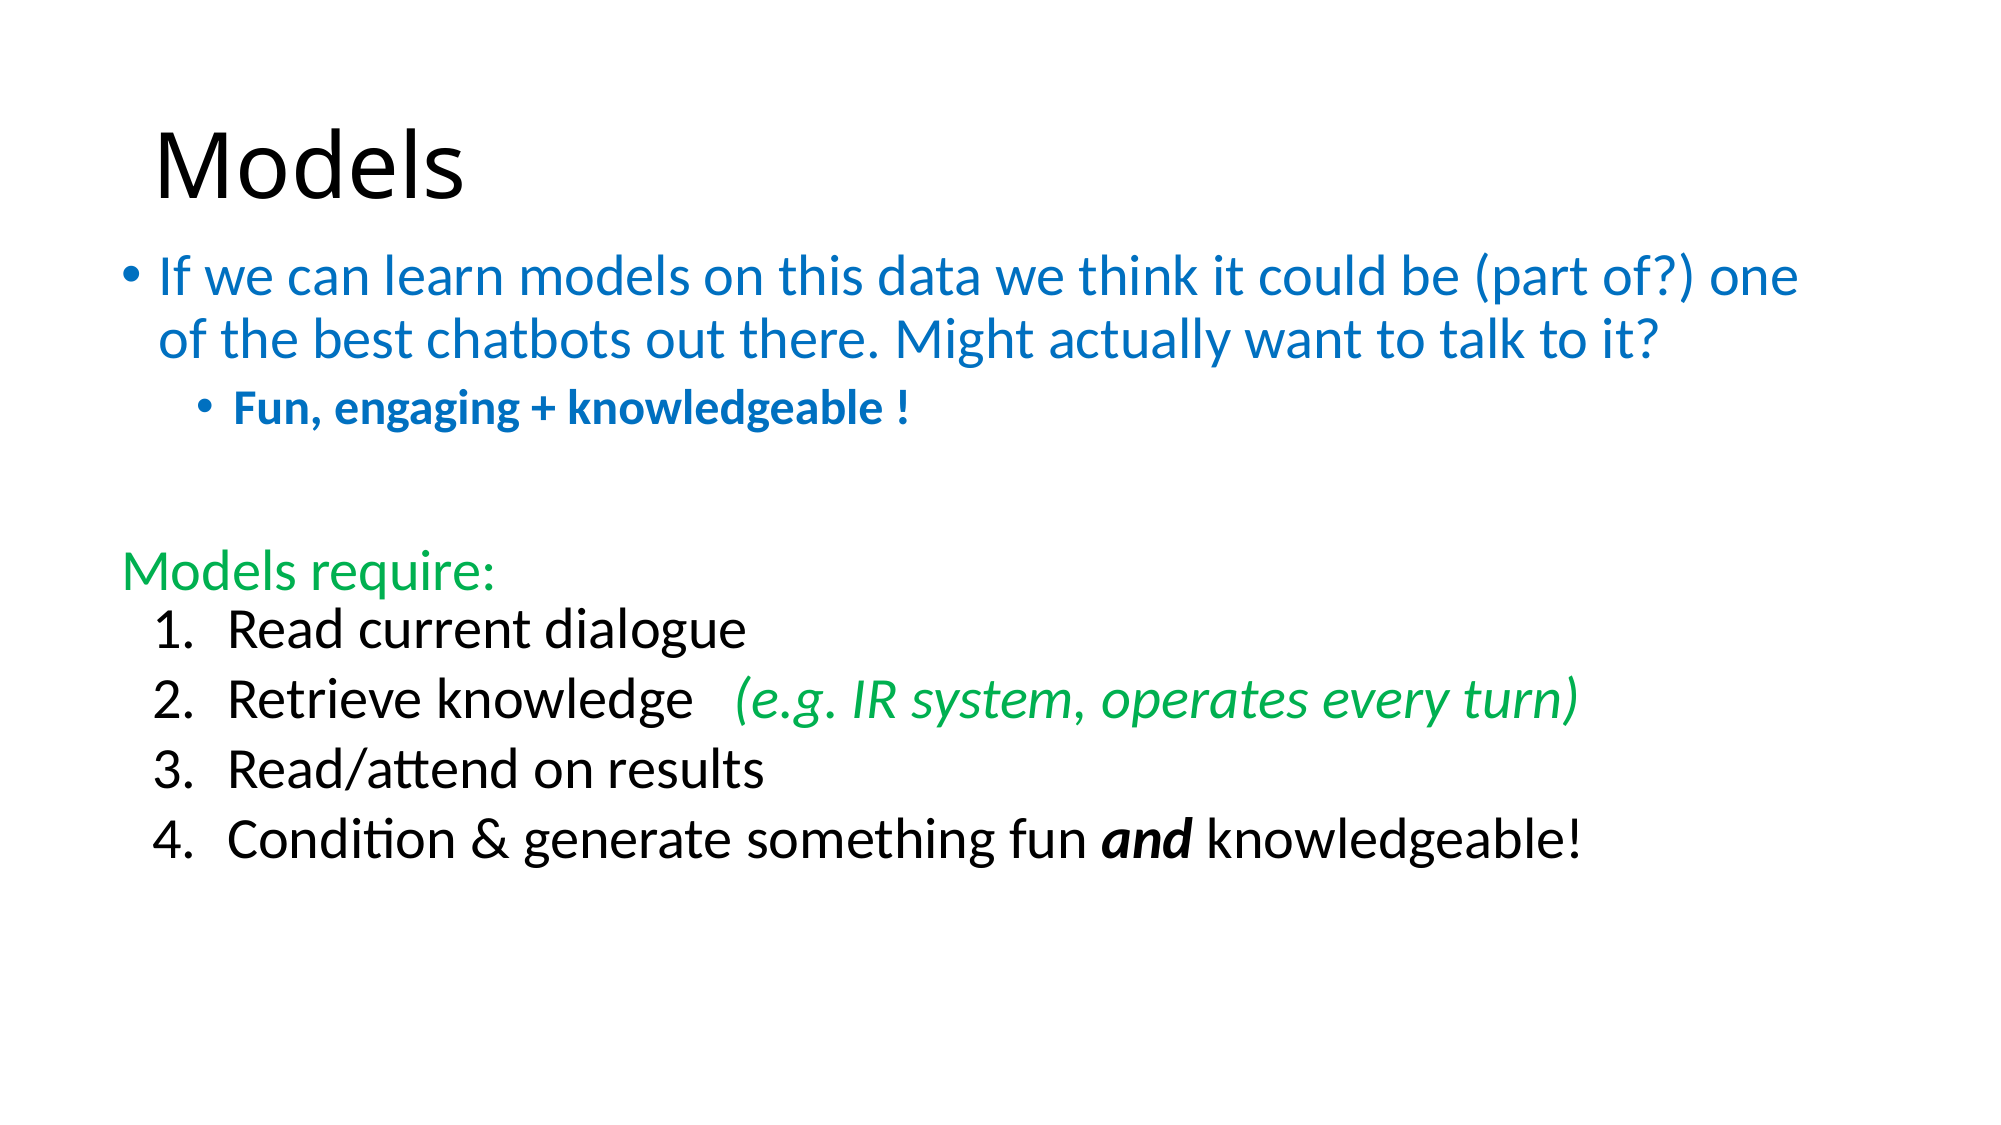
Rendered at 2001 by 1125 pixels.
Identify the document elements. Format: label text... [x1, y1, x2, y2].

text_box Read current dialogue Retrieve knowledge (e.g. IR system, operates every turn) Read/attend on results Condition & generate something fun and knowledgeable! [137, 582, 1944, 878]
title Models [137, 59, 1863, 278]
list If we can learn models on this data we think it could be (part of?) one of the best chatbots out there. Might actually want to talk to it? Fun, engaging + knowledgeable ! Models require: [106, 237, 1832, 952]
